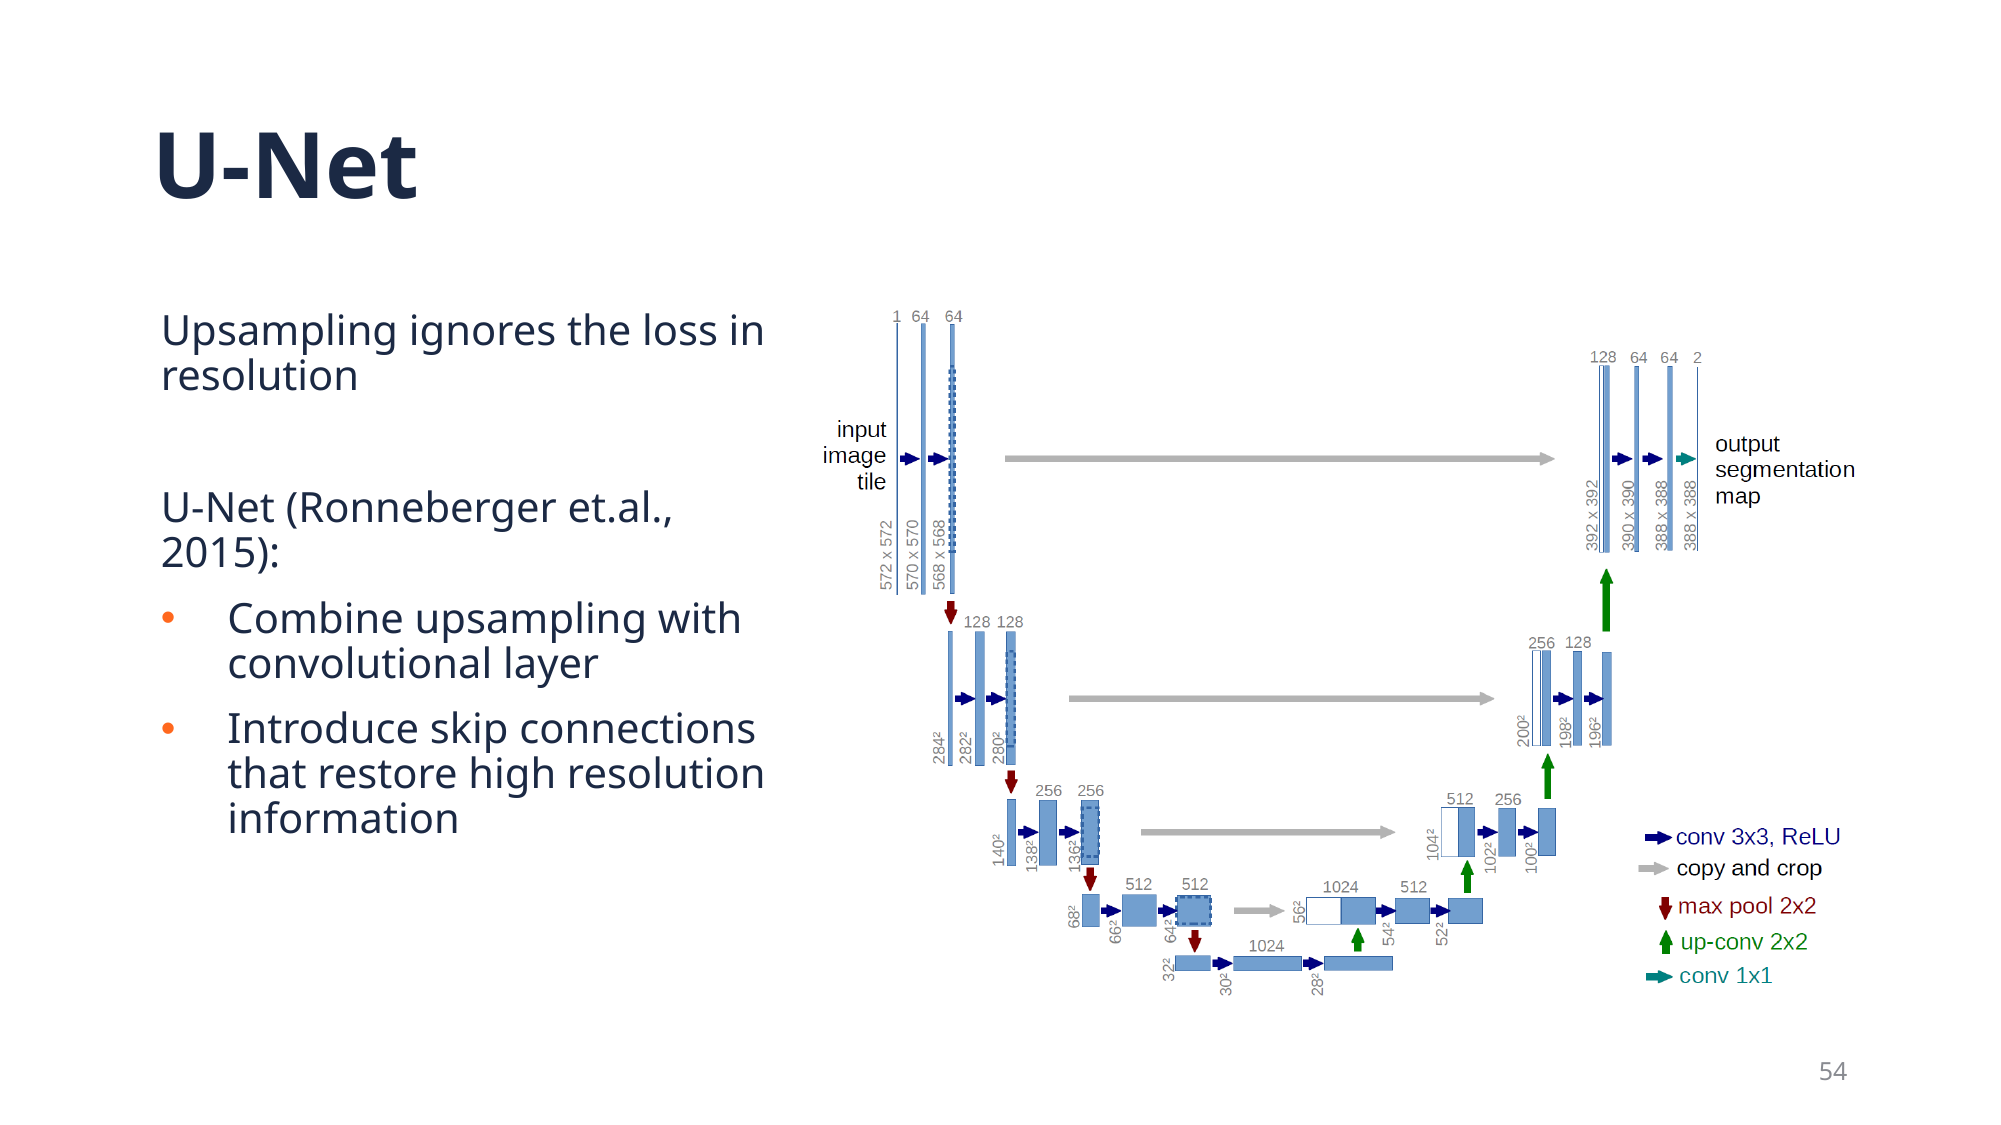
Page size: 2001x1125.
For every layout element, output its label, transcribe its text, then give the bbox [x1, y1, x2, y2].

picture [809, 301, 1863, 1004]
slide_number 54 [1412, 1042, 1863, 1103]
title U-Net [137, 59, 1863, 278]
list Upsampling ignores the loss in resolution U-Net (Ronneberger et.al., 2015): Combine upsampling with convolutional layer Introduce skip connections that restore high resolution information [137, 302, 807, 1004]
